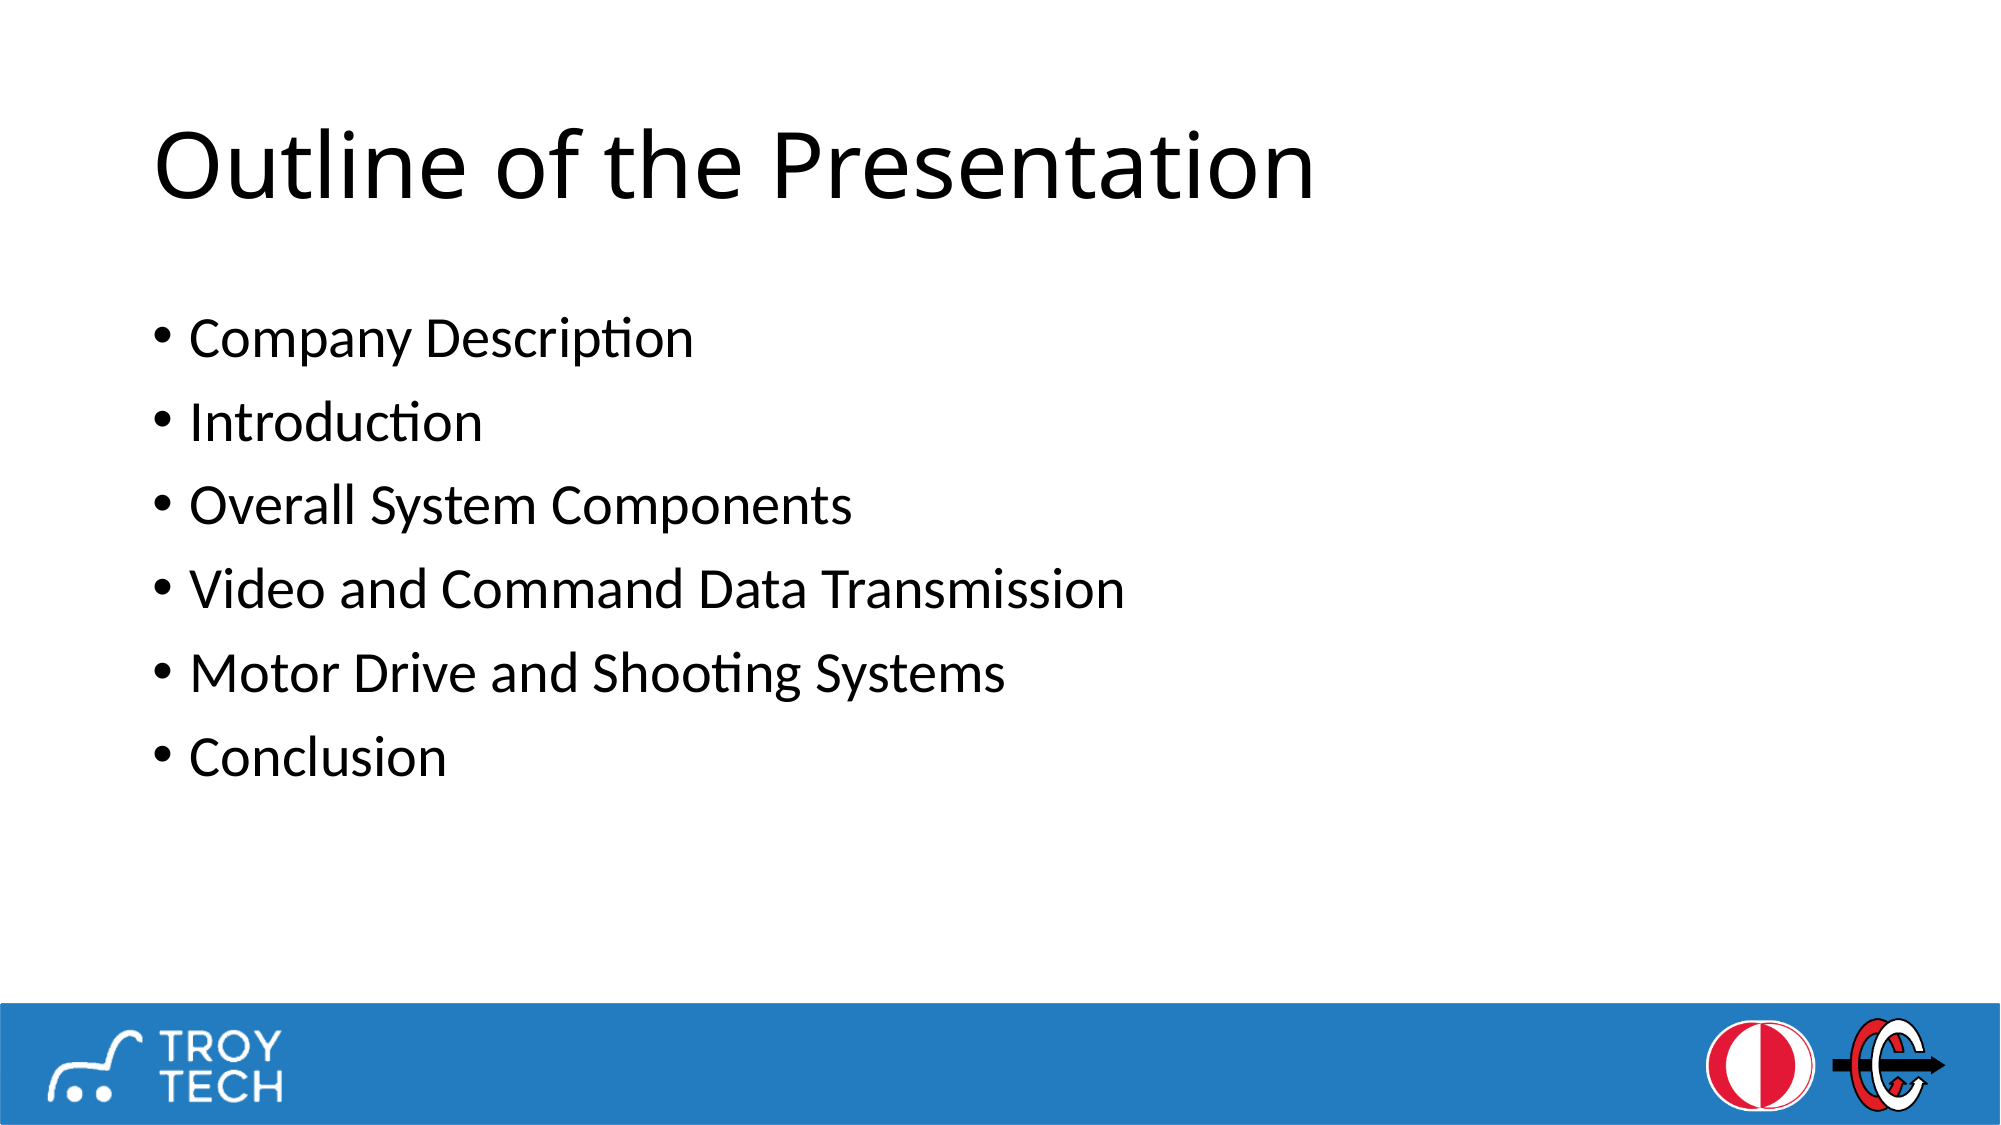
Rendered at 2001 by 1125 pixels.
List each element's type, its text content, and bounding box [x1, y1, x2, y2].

picture [0, 1003, 2000, 1125]
title Outline of the Presentation [137, 59, 1863, 278]
list Company Description Introduction Overall System Components Video and Command Data Transmission Motor Drive and Shooting Systems Conclusion [137, 299, 1863, 1003]
